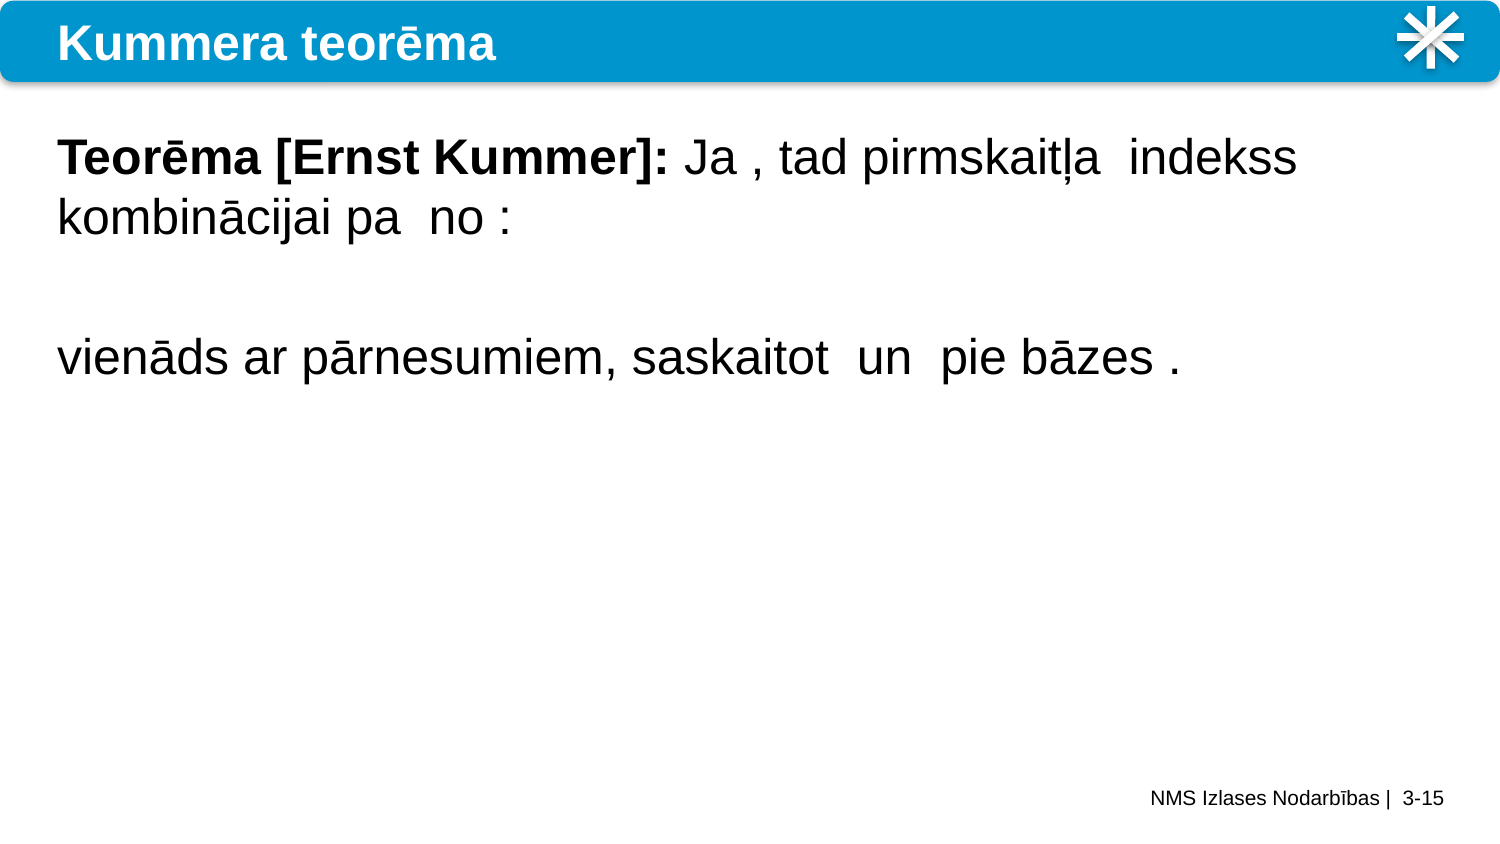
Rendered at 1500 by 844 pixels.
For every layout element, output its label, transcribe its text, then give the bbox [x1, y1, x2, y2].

title Kummera teorēma [56, 10, 1297, 73]
